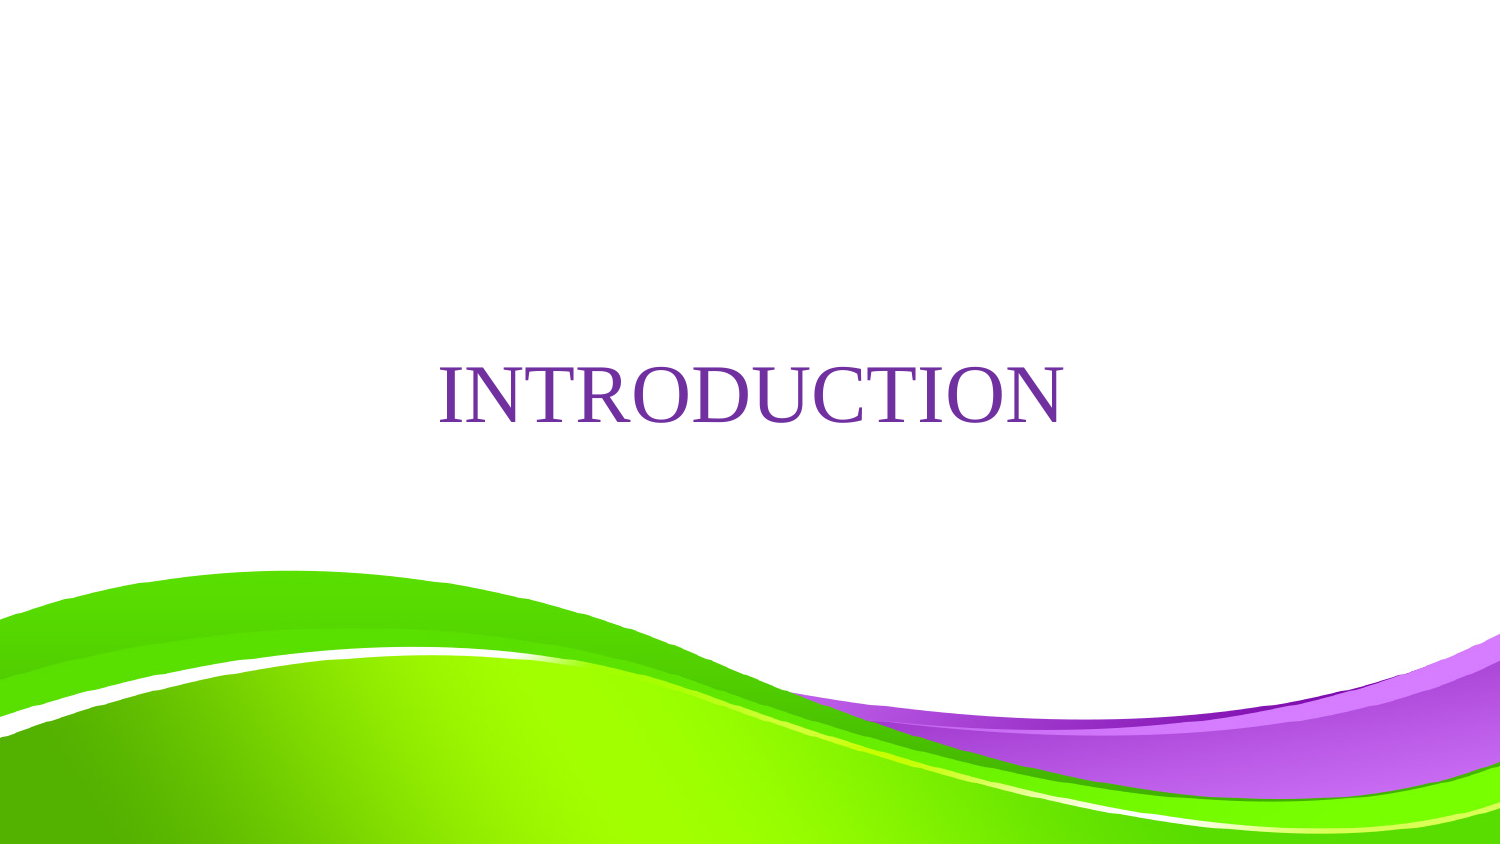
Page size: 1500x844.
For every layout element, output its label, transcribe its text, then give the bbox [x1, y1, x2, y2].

picture [0, 0, 1500, 844]
title INTRODUCTION [73, 296, 1429, 482]
